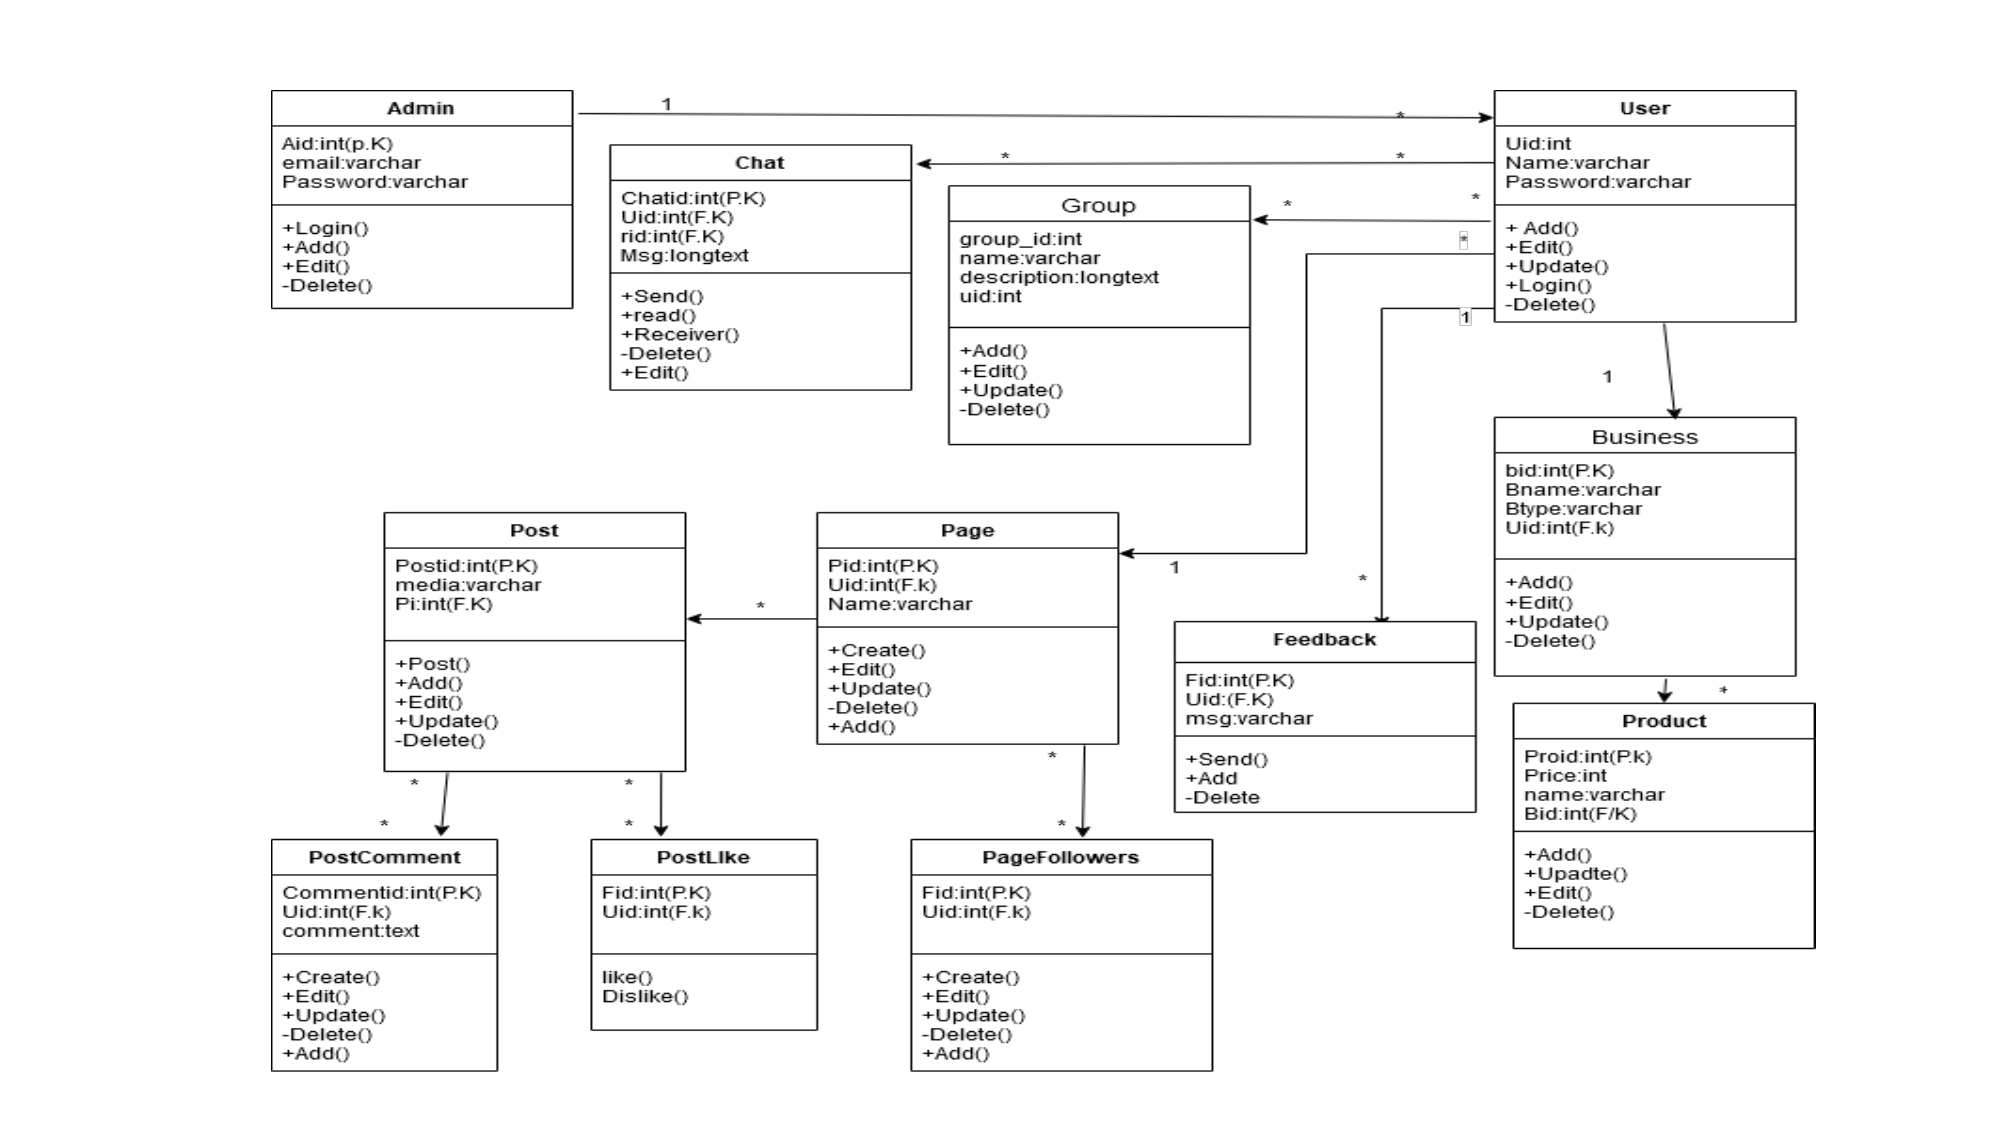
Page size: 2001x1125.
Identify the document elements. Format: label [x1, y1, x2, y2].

picture [271, 90, 1816, 1077]
